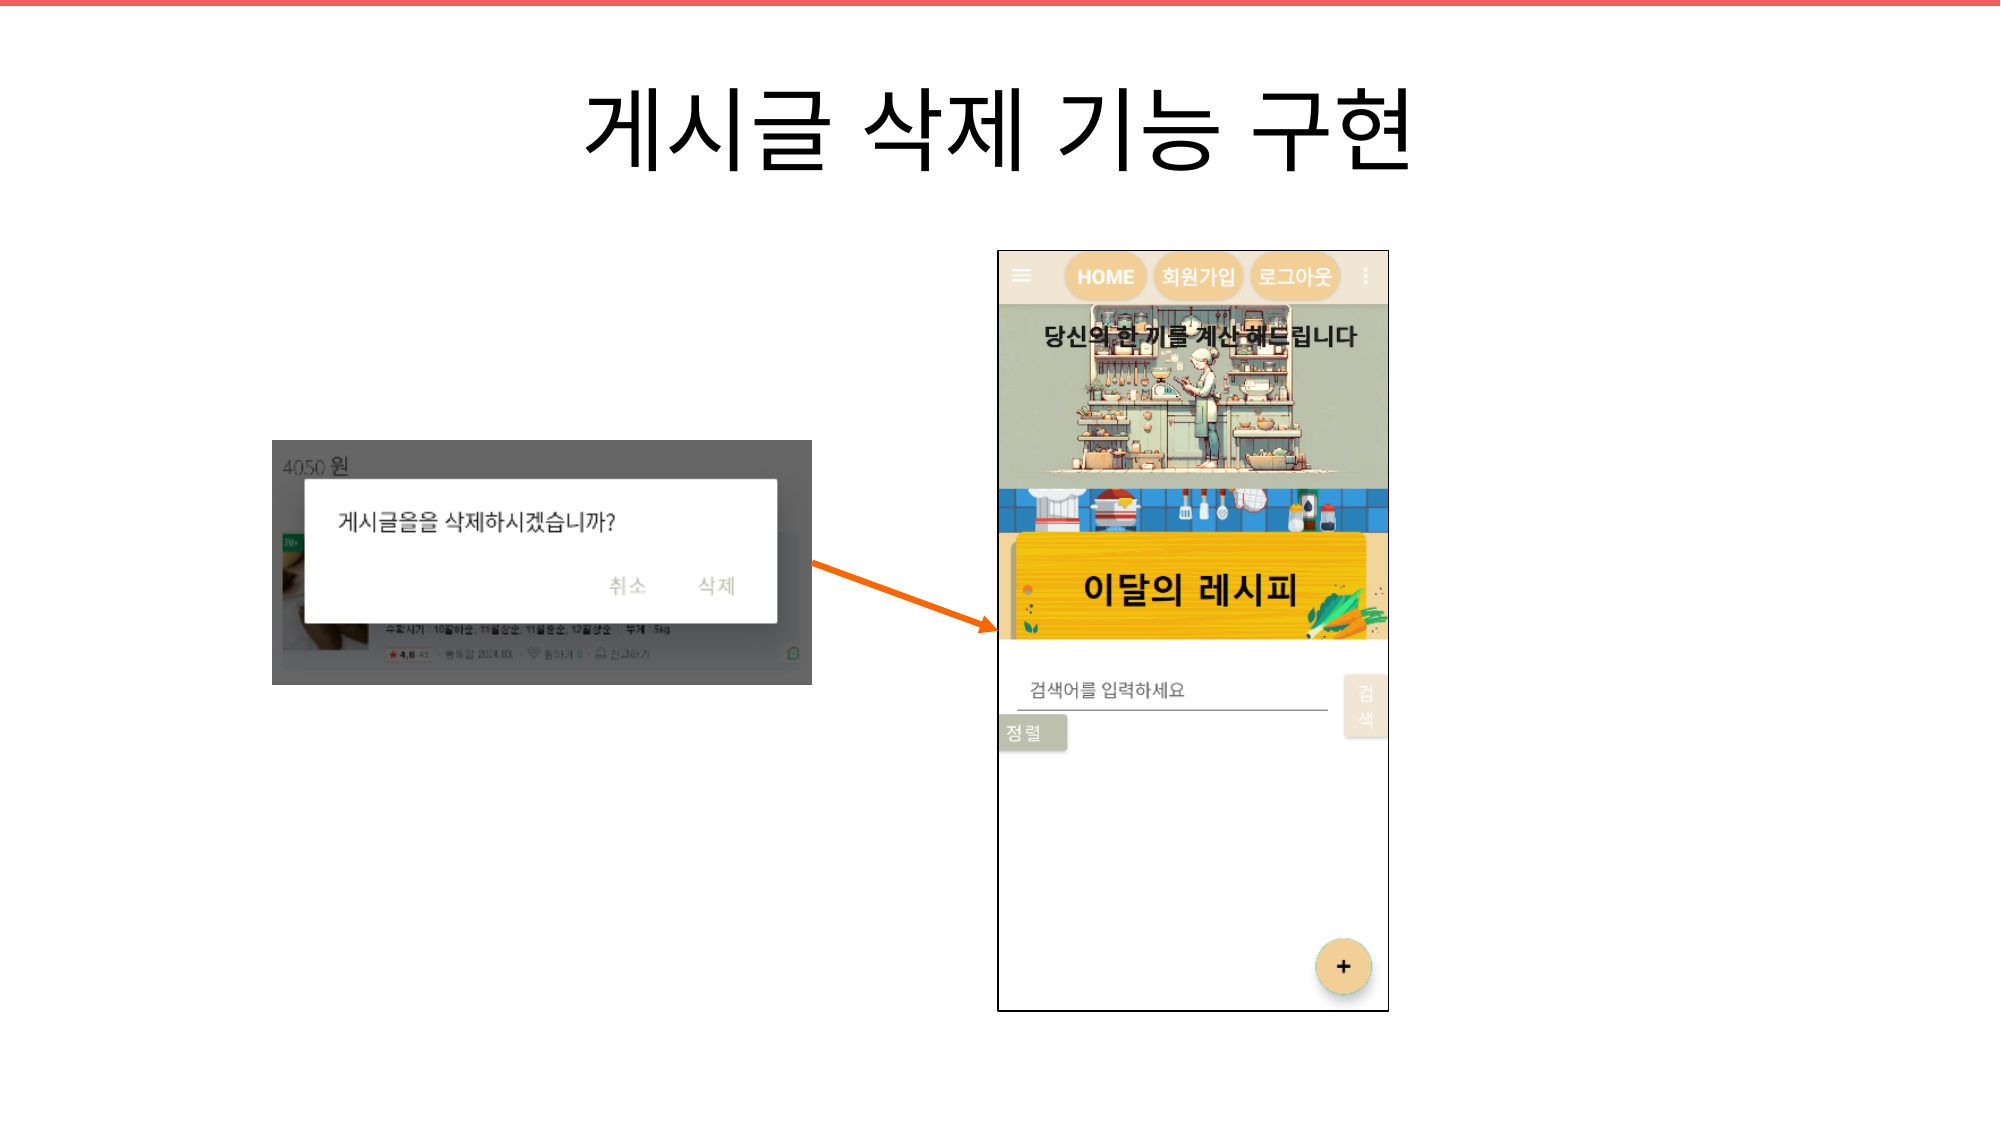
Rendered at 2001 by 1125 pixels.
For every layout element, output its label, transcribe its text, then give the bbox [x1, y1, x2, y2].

picture [272, 440, 812, 685]
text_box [811, 562, 999, 632]
picture [998, 251, 1388, 1011]
title 게시글 삭제 기능 구현 [137, 59, 1863, 197]
